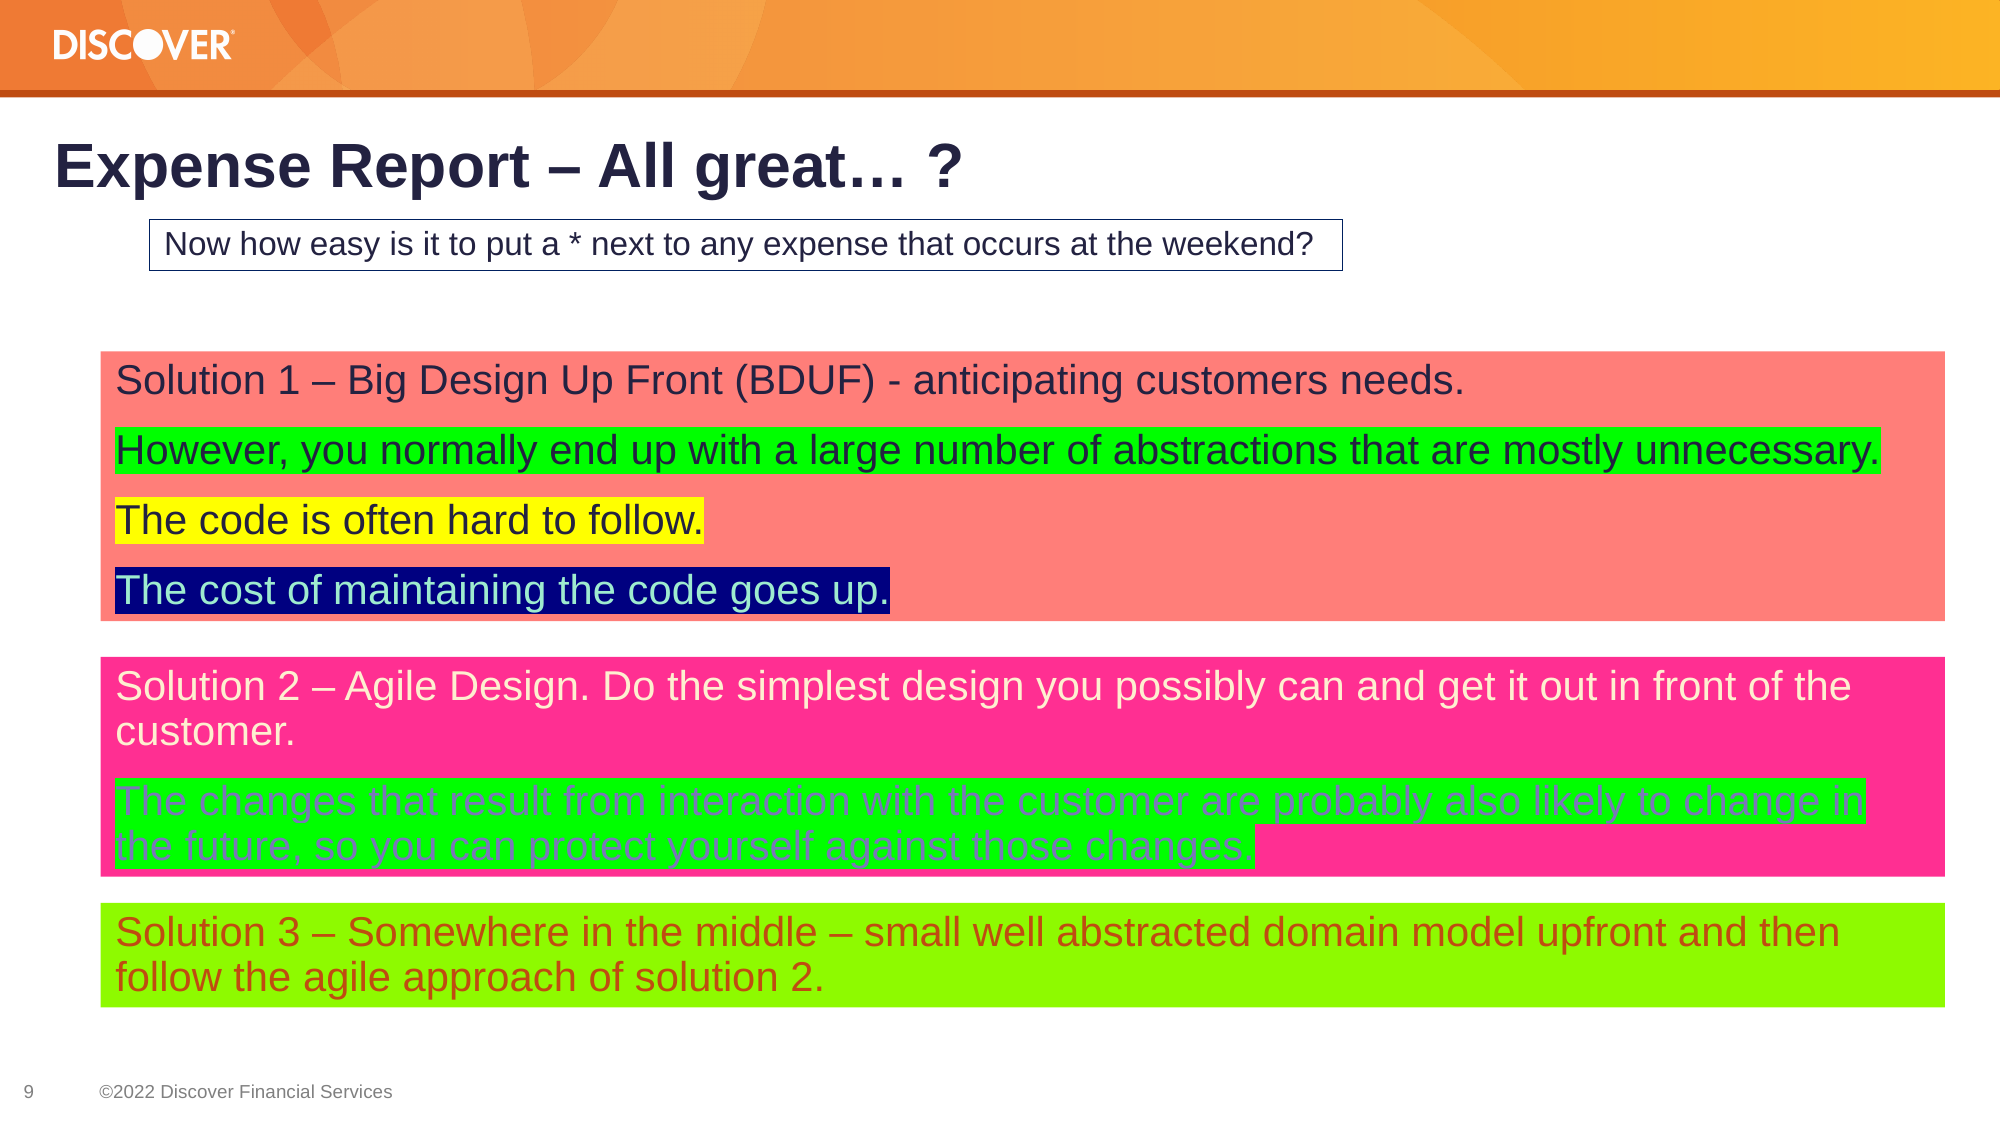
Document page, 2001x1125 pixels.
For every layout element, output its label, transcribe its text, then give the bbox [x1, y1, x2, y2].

picture [0, 0, 1795, 90]
title Expense Report – All great… ? [54, 97, 1945, 225]
text_box Now how easy is it to put a * next to any expense that occurs at the weekend? [149, 219, 1343, 271]
text_box Solution 2 – Agile Design. Do the simplest design you possibly can and get it out in front of the customer. The changes that result from interaction with the customer are probably also likely to change in the future, so you can protect yourself against those changes. [100, 656, 1945, 877]
text_box Solution 1 – Big Design Up Front (BDUF) - anticipating customers needs. However, you normally end up with a large number of abstractions that are mostly unnecessary. The code is often hard to follow. The cost of maintaining the code goes up. [100, 351, 1945, 622]
text_box Solution 3 – Somewhere in the middle – small well abstracted domain model upfront and then follow the agile approach of solution 2. [100, 902, 1945, 1008]
